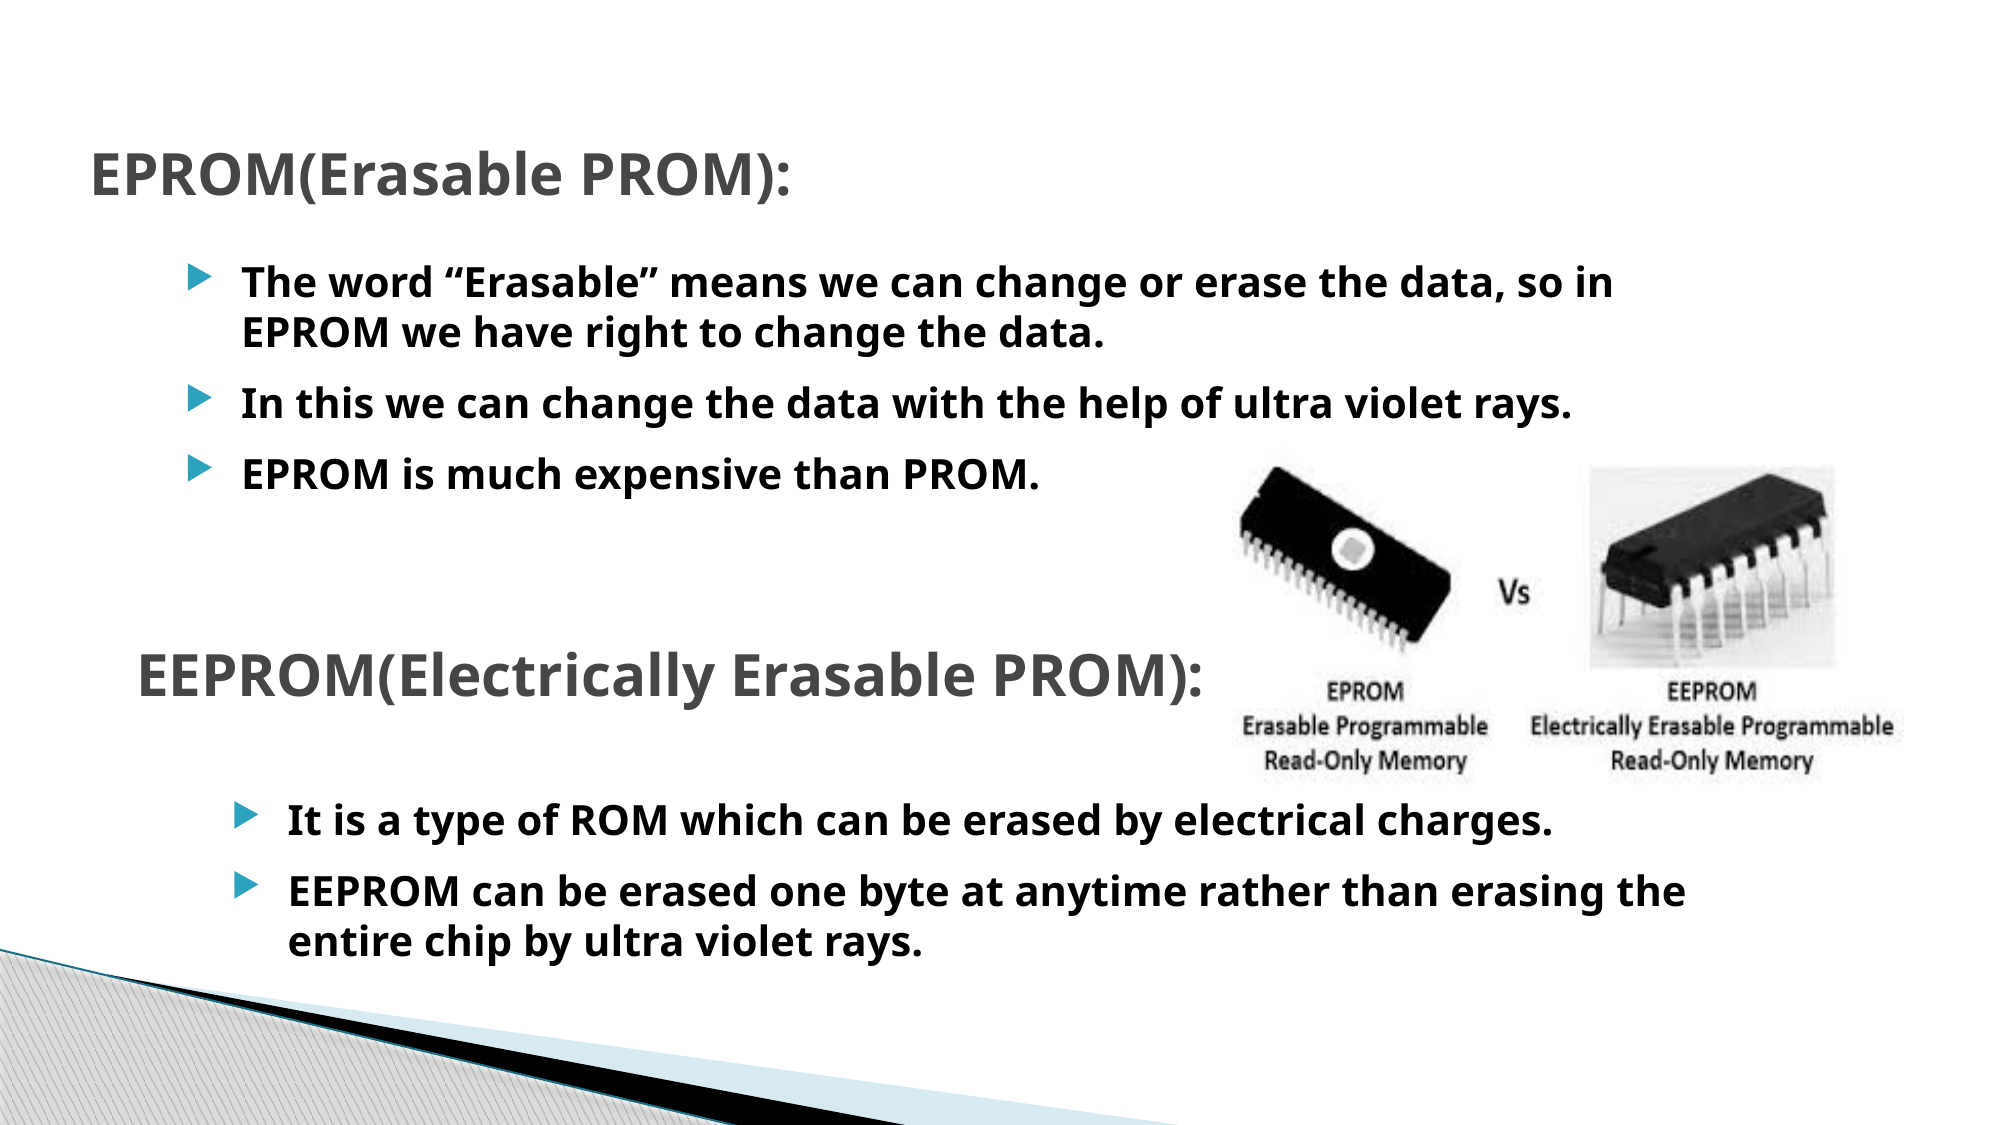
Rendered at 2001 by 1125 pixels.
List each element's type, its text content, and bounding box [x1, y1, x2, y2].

text_box EPROM(Erasable PROM): [74, 129, 1618, 249]
text_box EEPROM(Electrically Erasable PROM): [121, 630, 1226, 751]
text_box The word “Erasable” means we can change or erase the data, so in EPROM we have right to change the data. In this we can change the data with the help of ultra violet rays. EPROM is much expensive than PROM. [169, 248, 1684, 536]
text_box It is a type of ROM which can be erased by electrical charges. EEPROM can be erased one byte at anytime rather than erasing the entire chip by ultra violet rays. [216, 786, 1731, 1074]
picture [1232, 428, 1904, 789]
